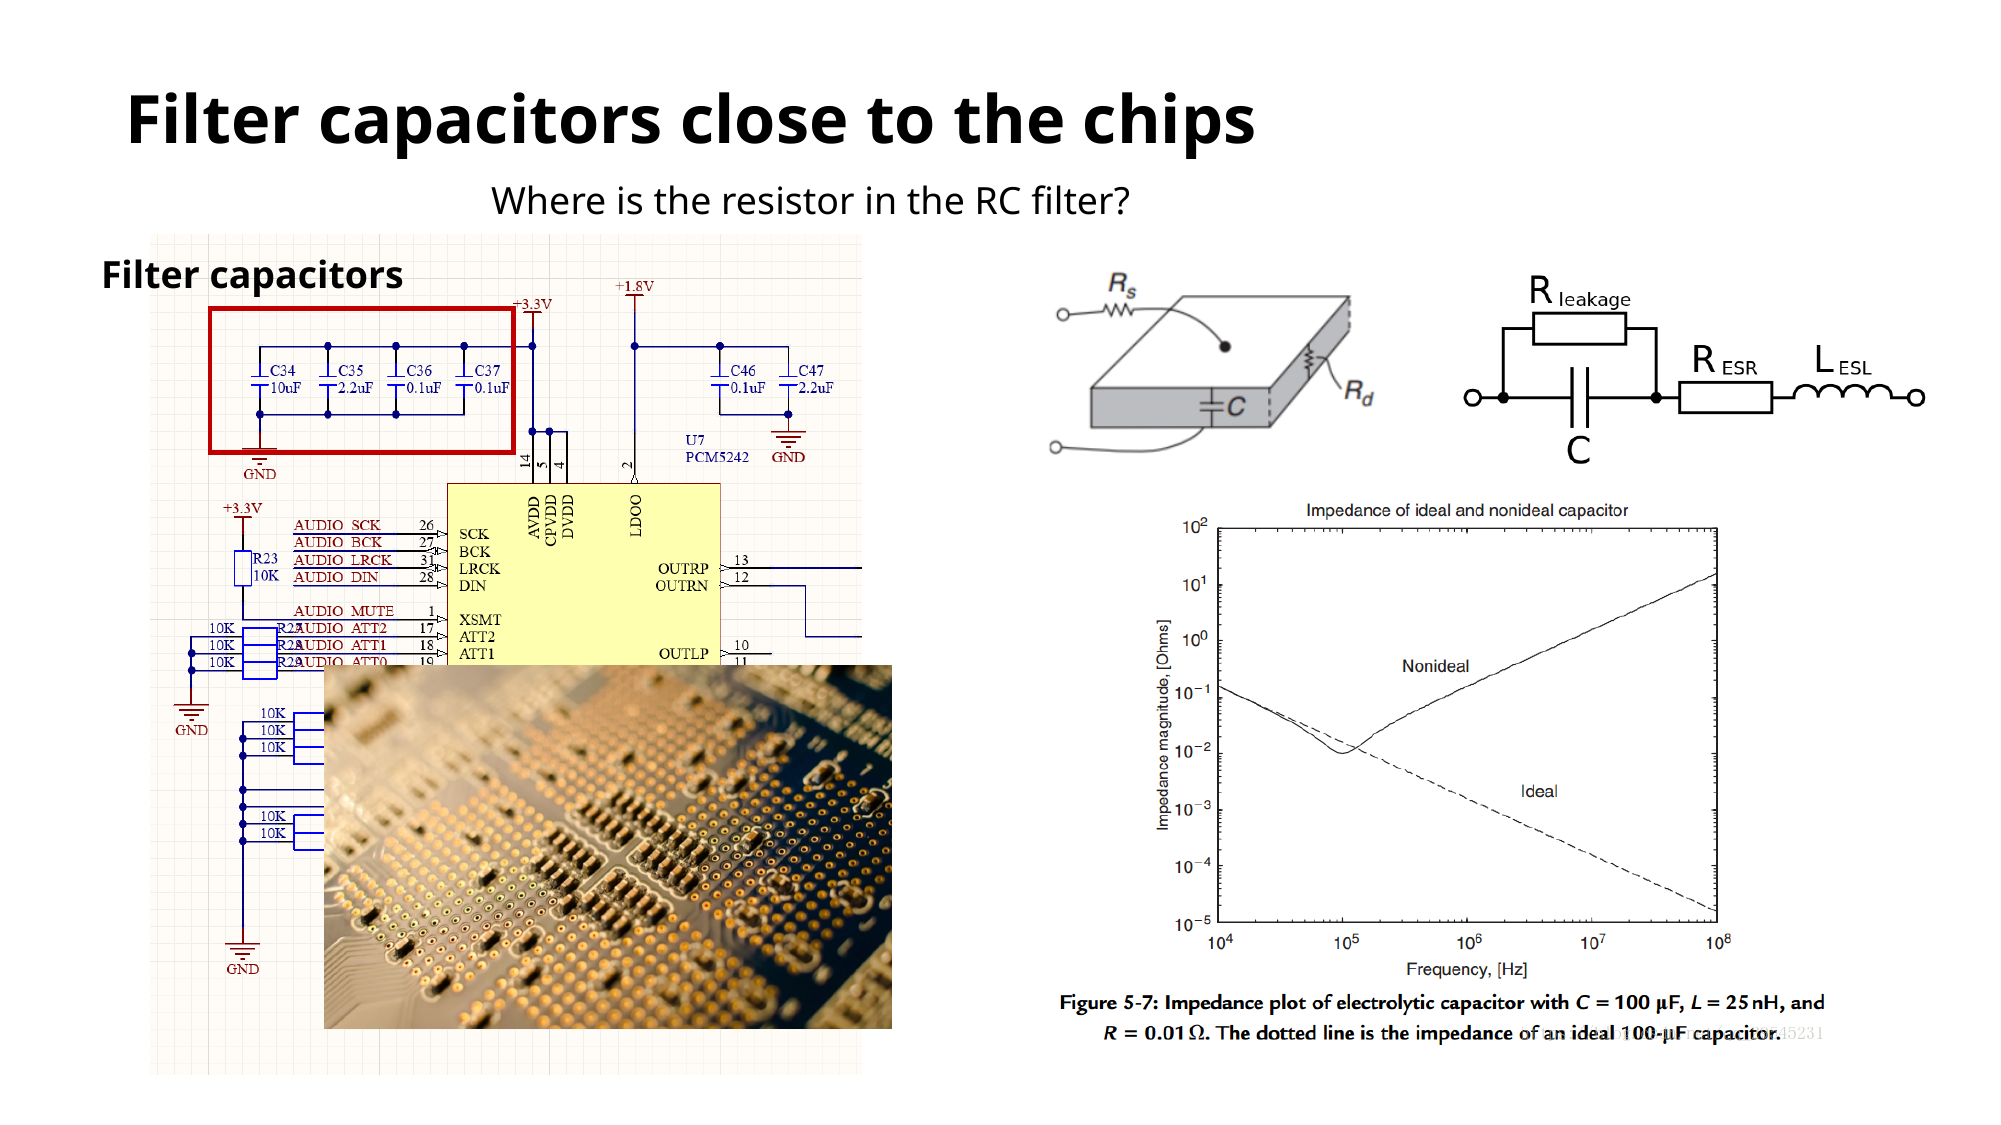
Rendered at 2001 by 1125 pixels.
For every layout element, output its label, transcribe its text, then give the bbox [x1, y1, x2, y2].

text_box Filter capacitors close to the chips [110, 69, 1273, 164]
text_box Where is the resistor in the RC filter? [476, 169, 1146, 230]
picture [1049, 487, 1834, 1051]
picture [149, 234, 892, 1075]
picture [968, 234, 1938, 474]
text_box Filter capacitors [86, 243, 149, 304]
